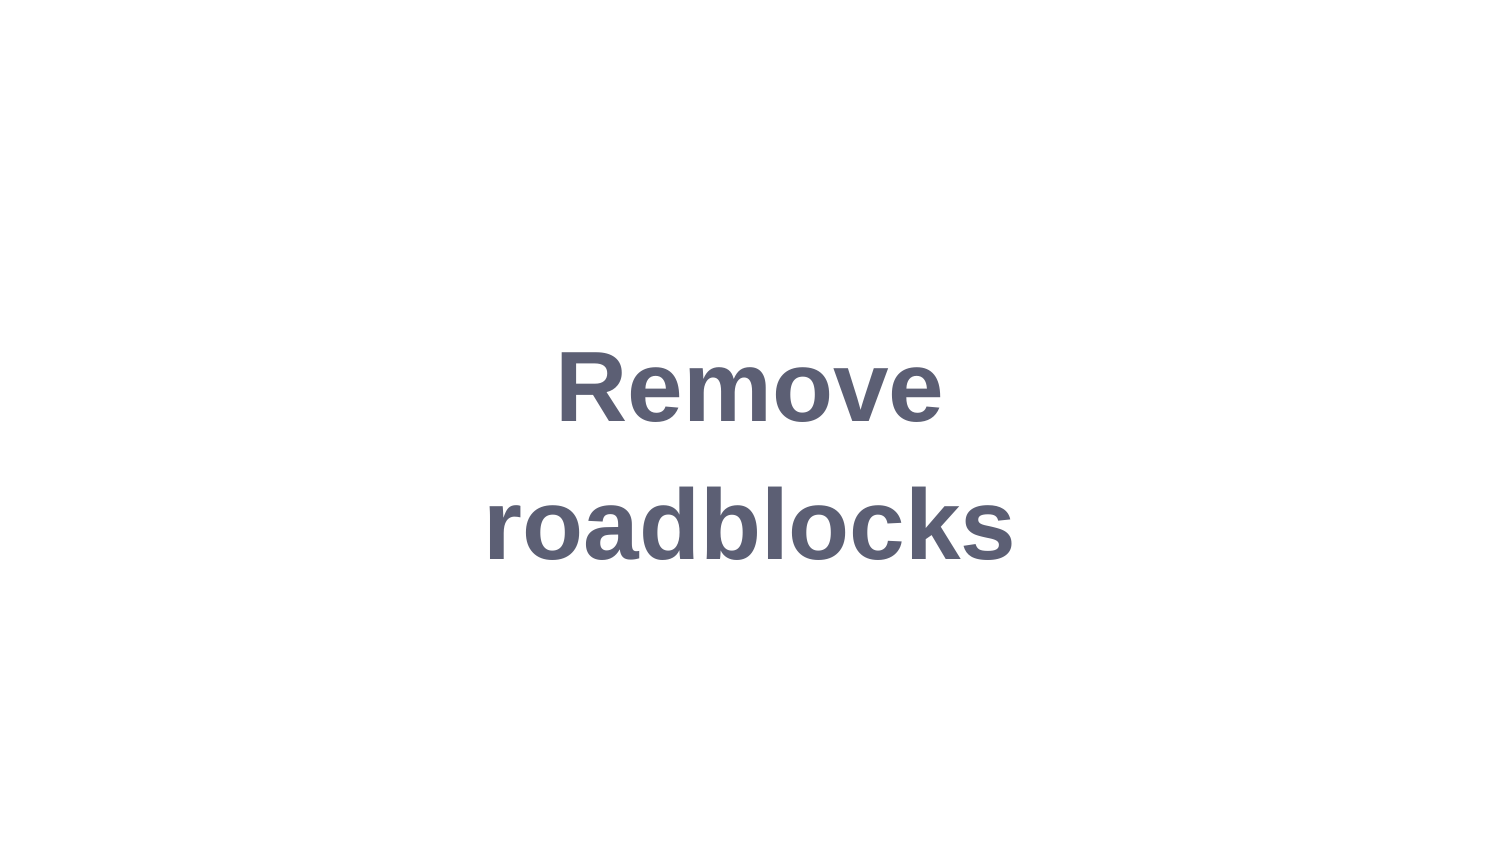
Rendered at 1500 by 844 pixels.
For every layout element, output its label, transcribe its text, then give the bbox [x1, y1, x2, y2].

title Remove roadblocks [376, 264, 1124, 580]
